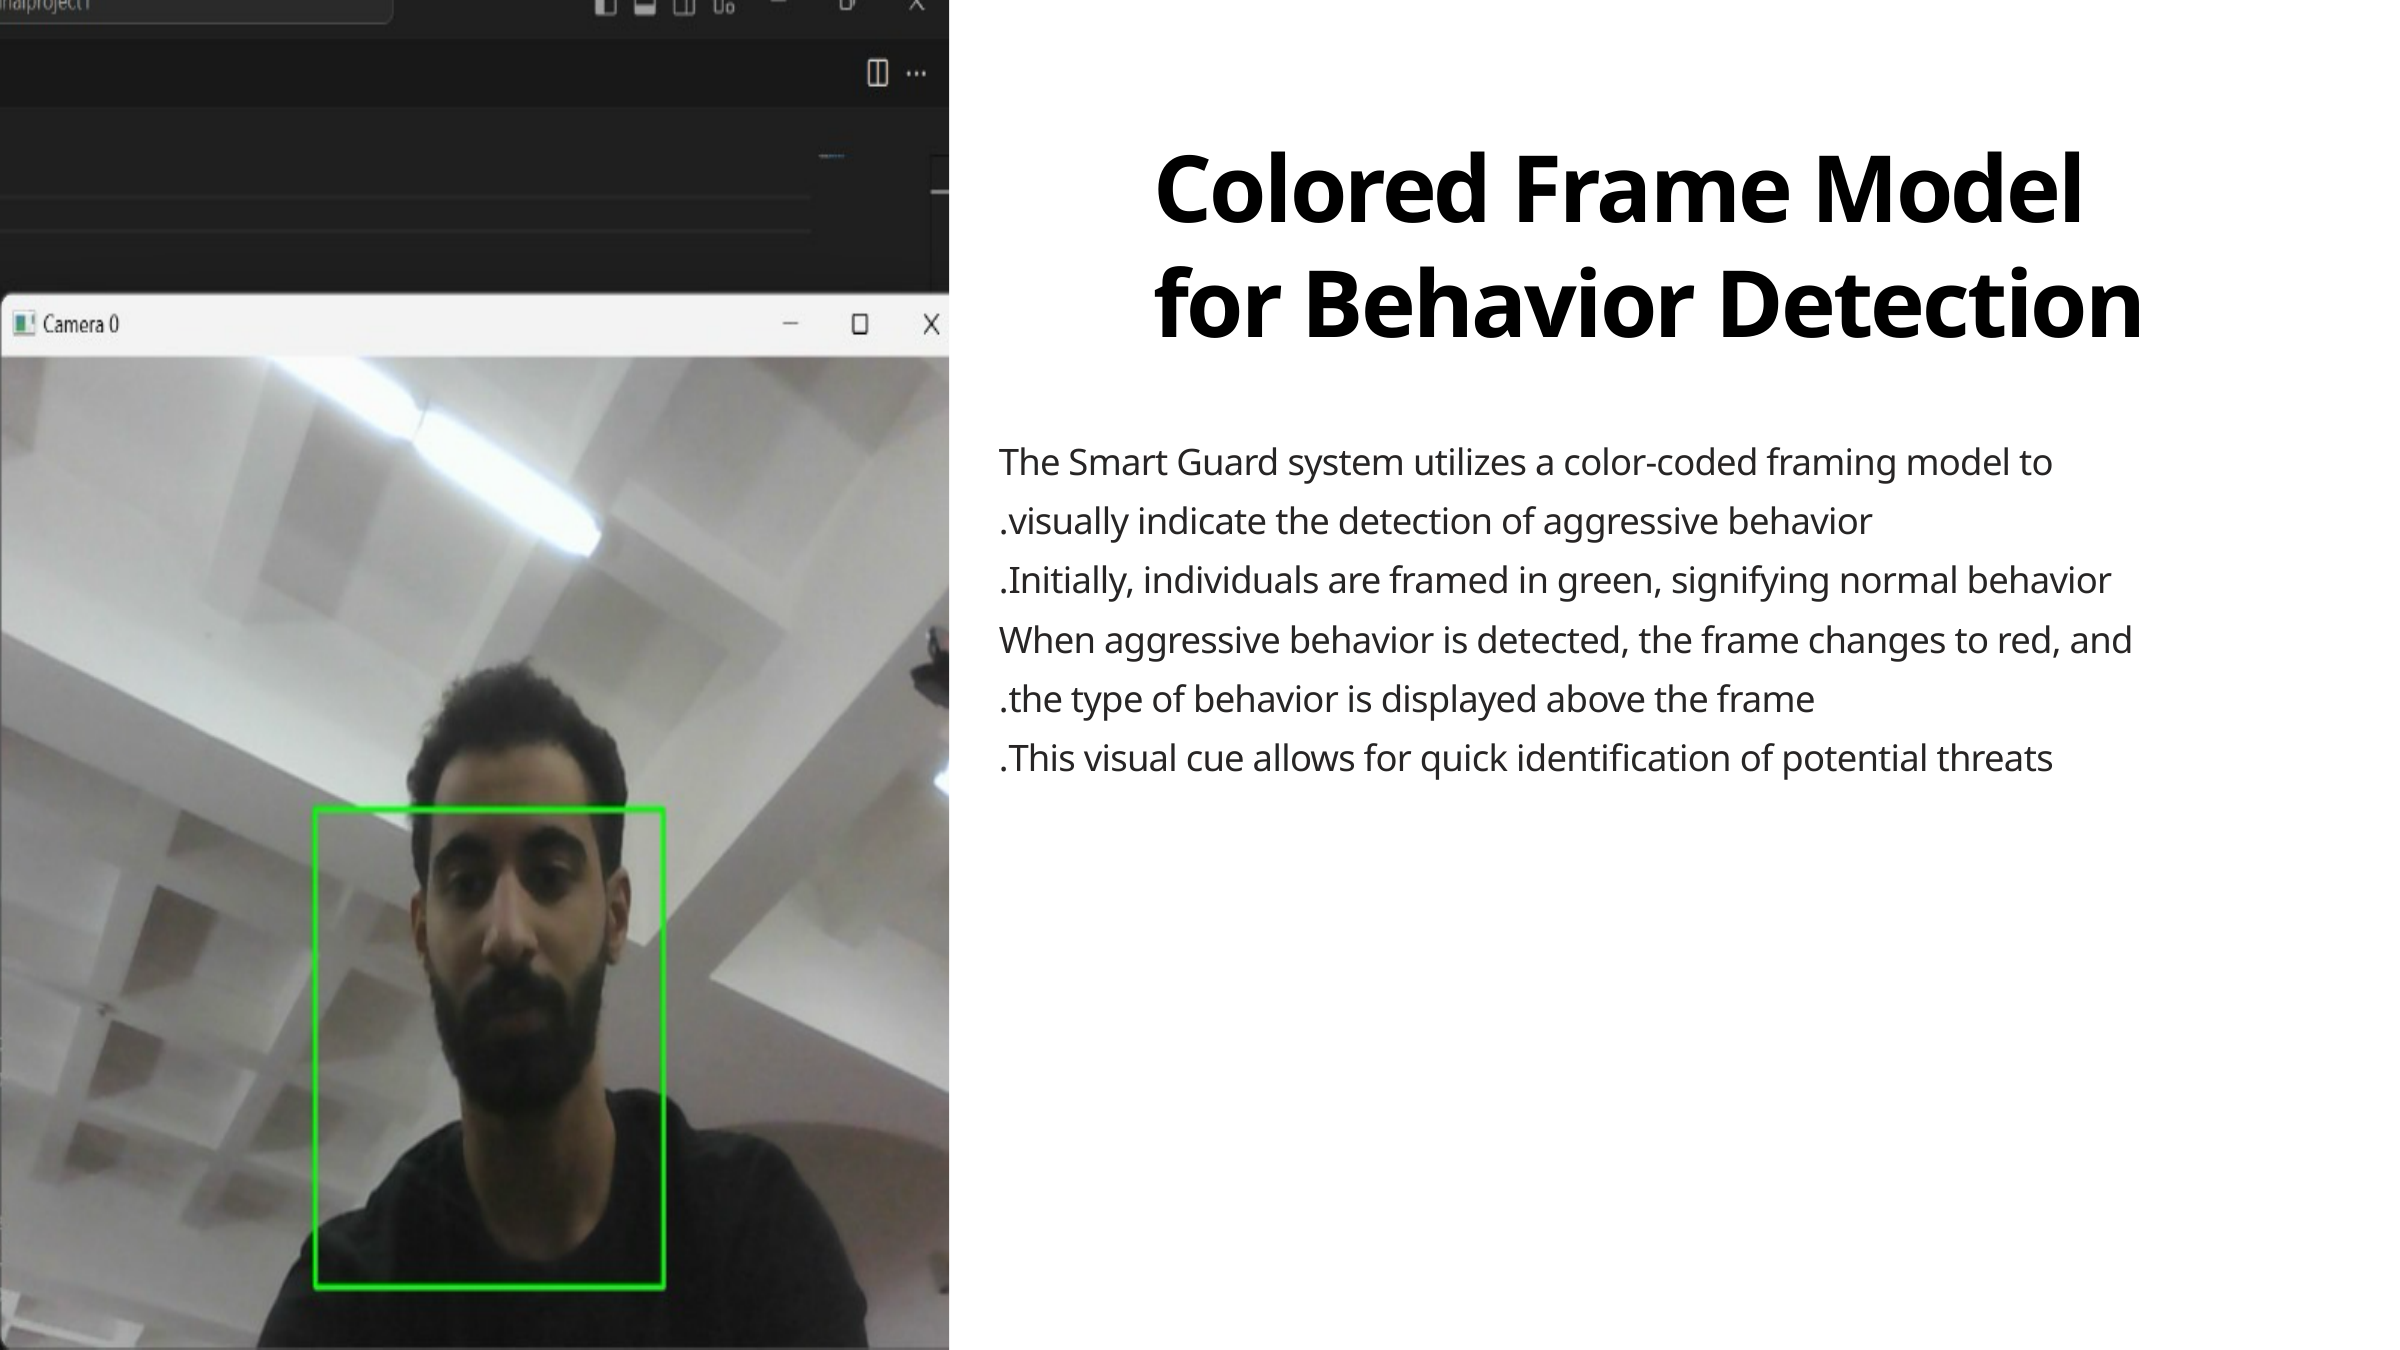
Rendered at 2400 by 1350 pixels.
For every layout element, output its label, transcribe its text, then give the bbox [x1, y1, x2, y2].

text_box The Smart Guard system utilizes a color-coded framing model to visually indicate the detection of aggressive behavior. Initially, individuals are framed in green, signifying normal behavior. When aggressive behavior is detected, the frame changes to red, and the type of behavior is displayed above the frame. This visual cue allows for quick identification of potential threats. [998, 423, 2206, 927]
text_box Colored Frame Model for Behavior Detection [1153, 125, 2185, 423]
picture [0, 0, 950, 1350]
